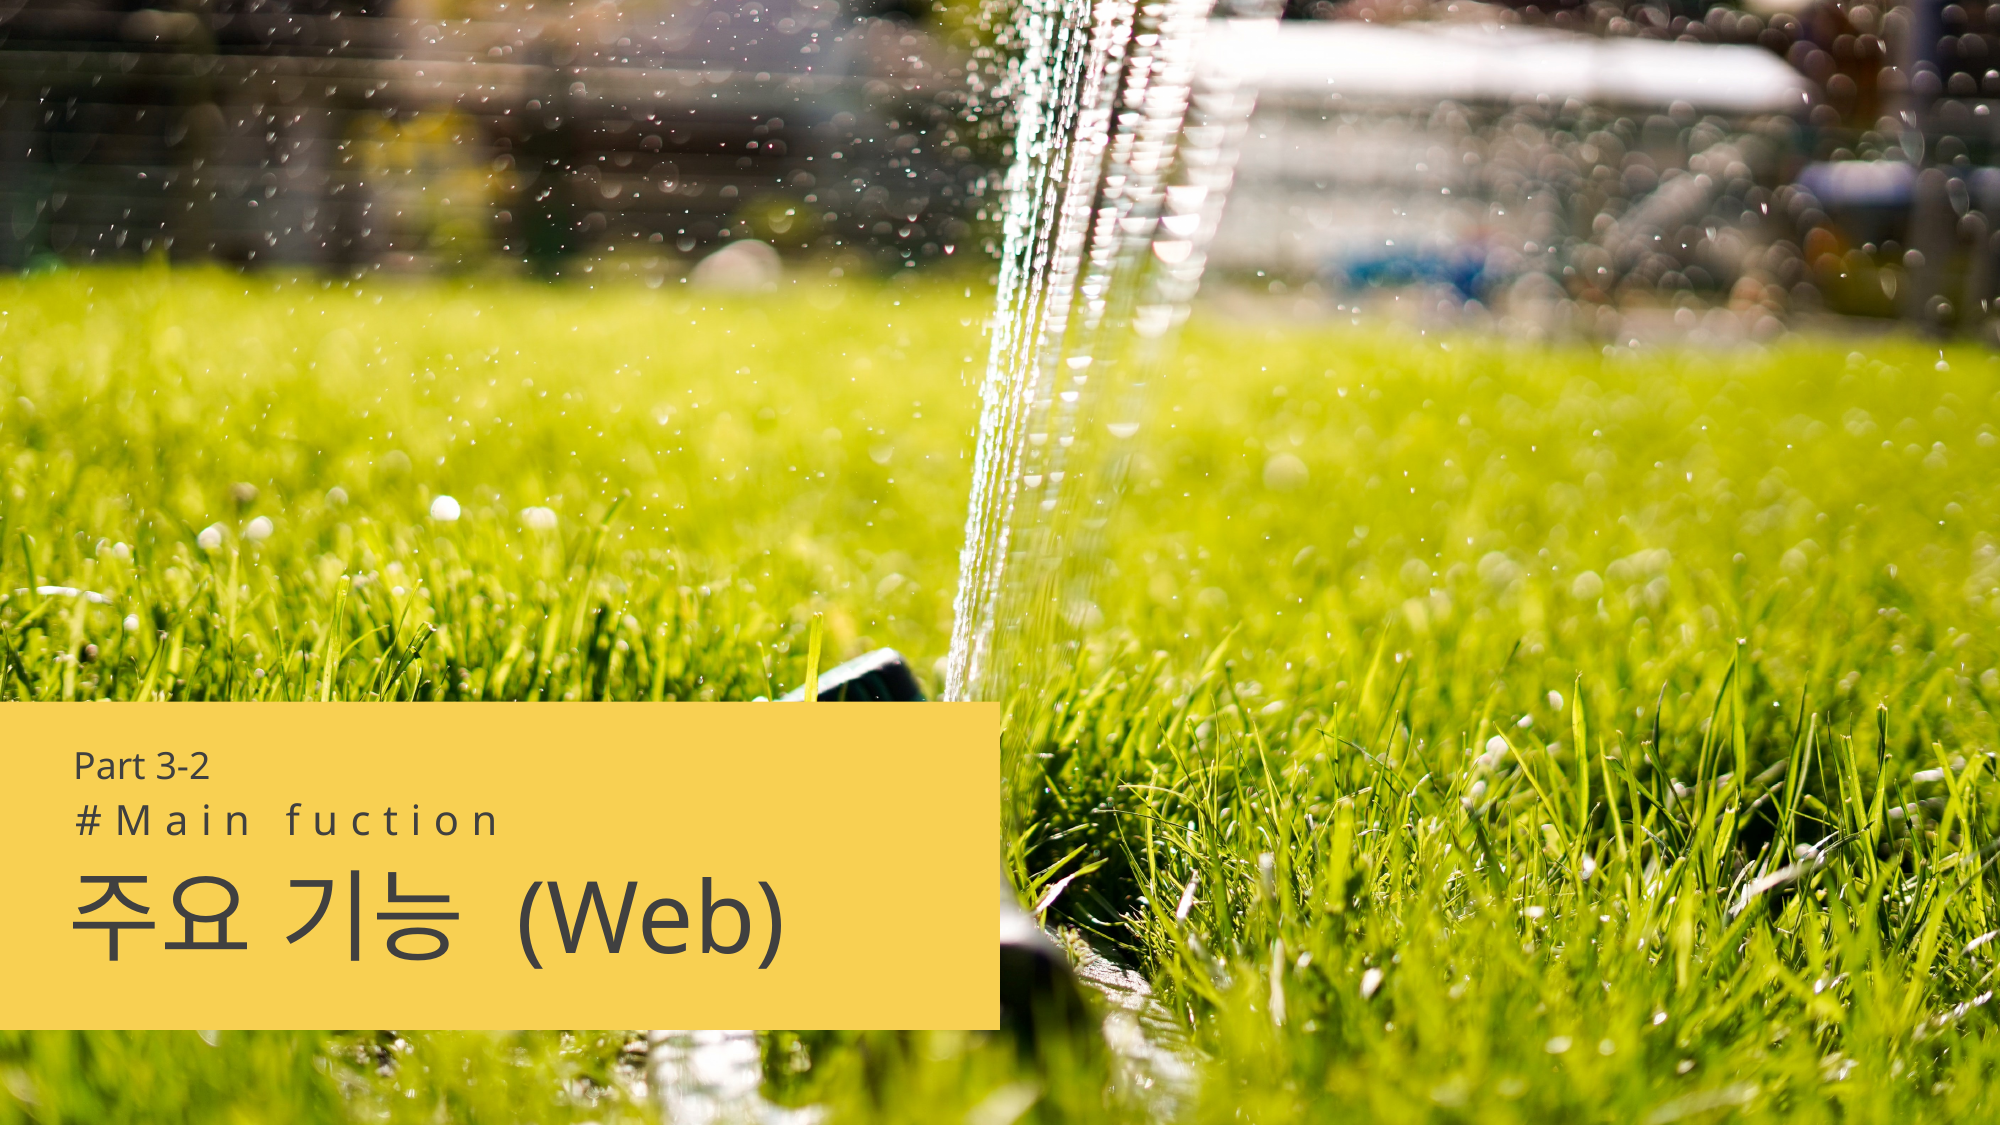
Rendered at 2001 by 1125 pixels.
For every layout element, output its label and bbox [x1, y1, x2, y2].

picture [0, 0, 2000, 1125]
text_box [0, 701, 1000, 1030]
